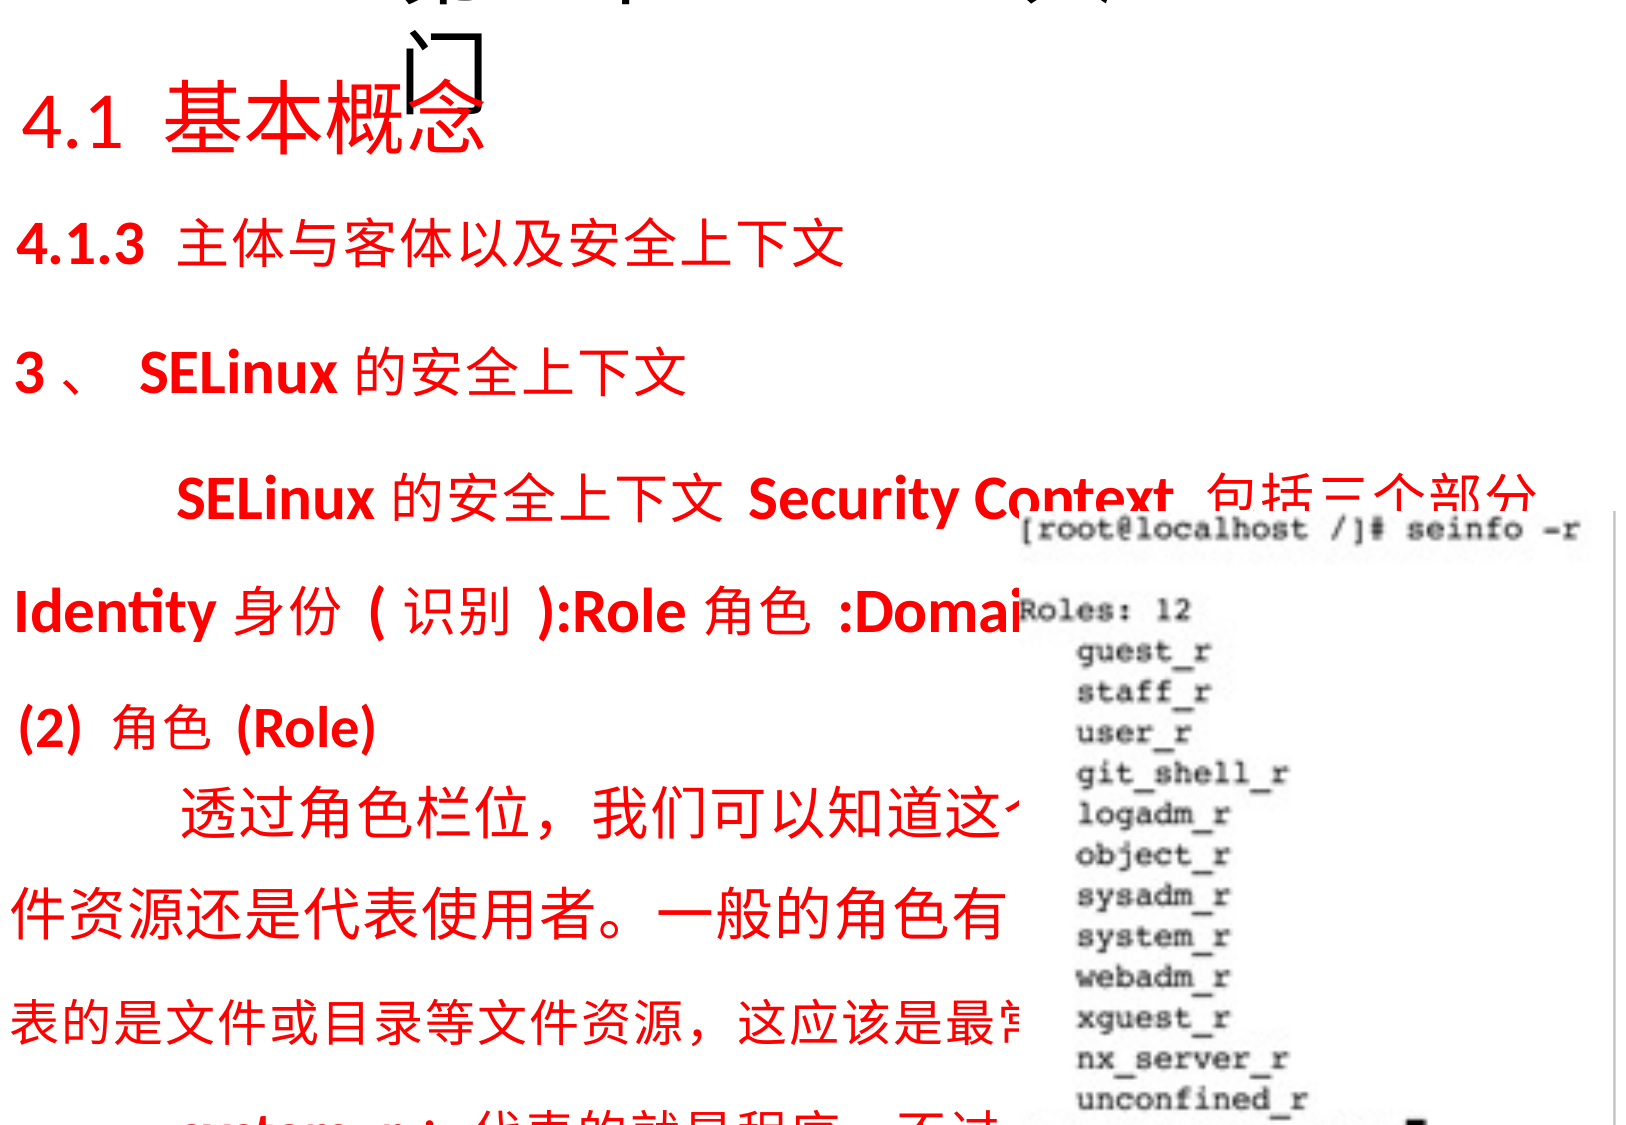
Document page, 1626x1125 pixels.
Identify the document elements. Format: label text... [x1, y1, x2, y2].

text_box 4.1 基本概念 4.1.3 主体与客体以及安全上下文 3、SELinux的安全上下文 SELinux的安全上下文Security Context 包括三个部分 Identity身份(识别):Role角色:Domain/Type域/类型。 (2) 角色(Role) 透过角色栏位，我们可以知道这个数据是属于程序、文 件资源还是代表使用者。一般的角色有： object_r：代表的是文件或目录等文件资源，这应该是最常见 的 system_r：代表的就是程序。不过，一般使用者也会被指定成 为system_r。角色的栏位最后面使用_r来结尾，因为是 role 的 意思。 [7, 55, 1598, 1125]
title 第4章SELinux入门 [396, 0, 1178, 55]
picture [1019, 511, 1619, 1125]
